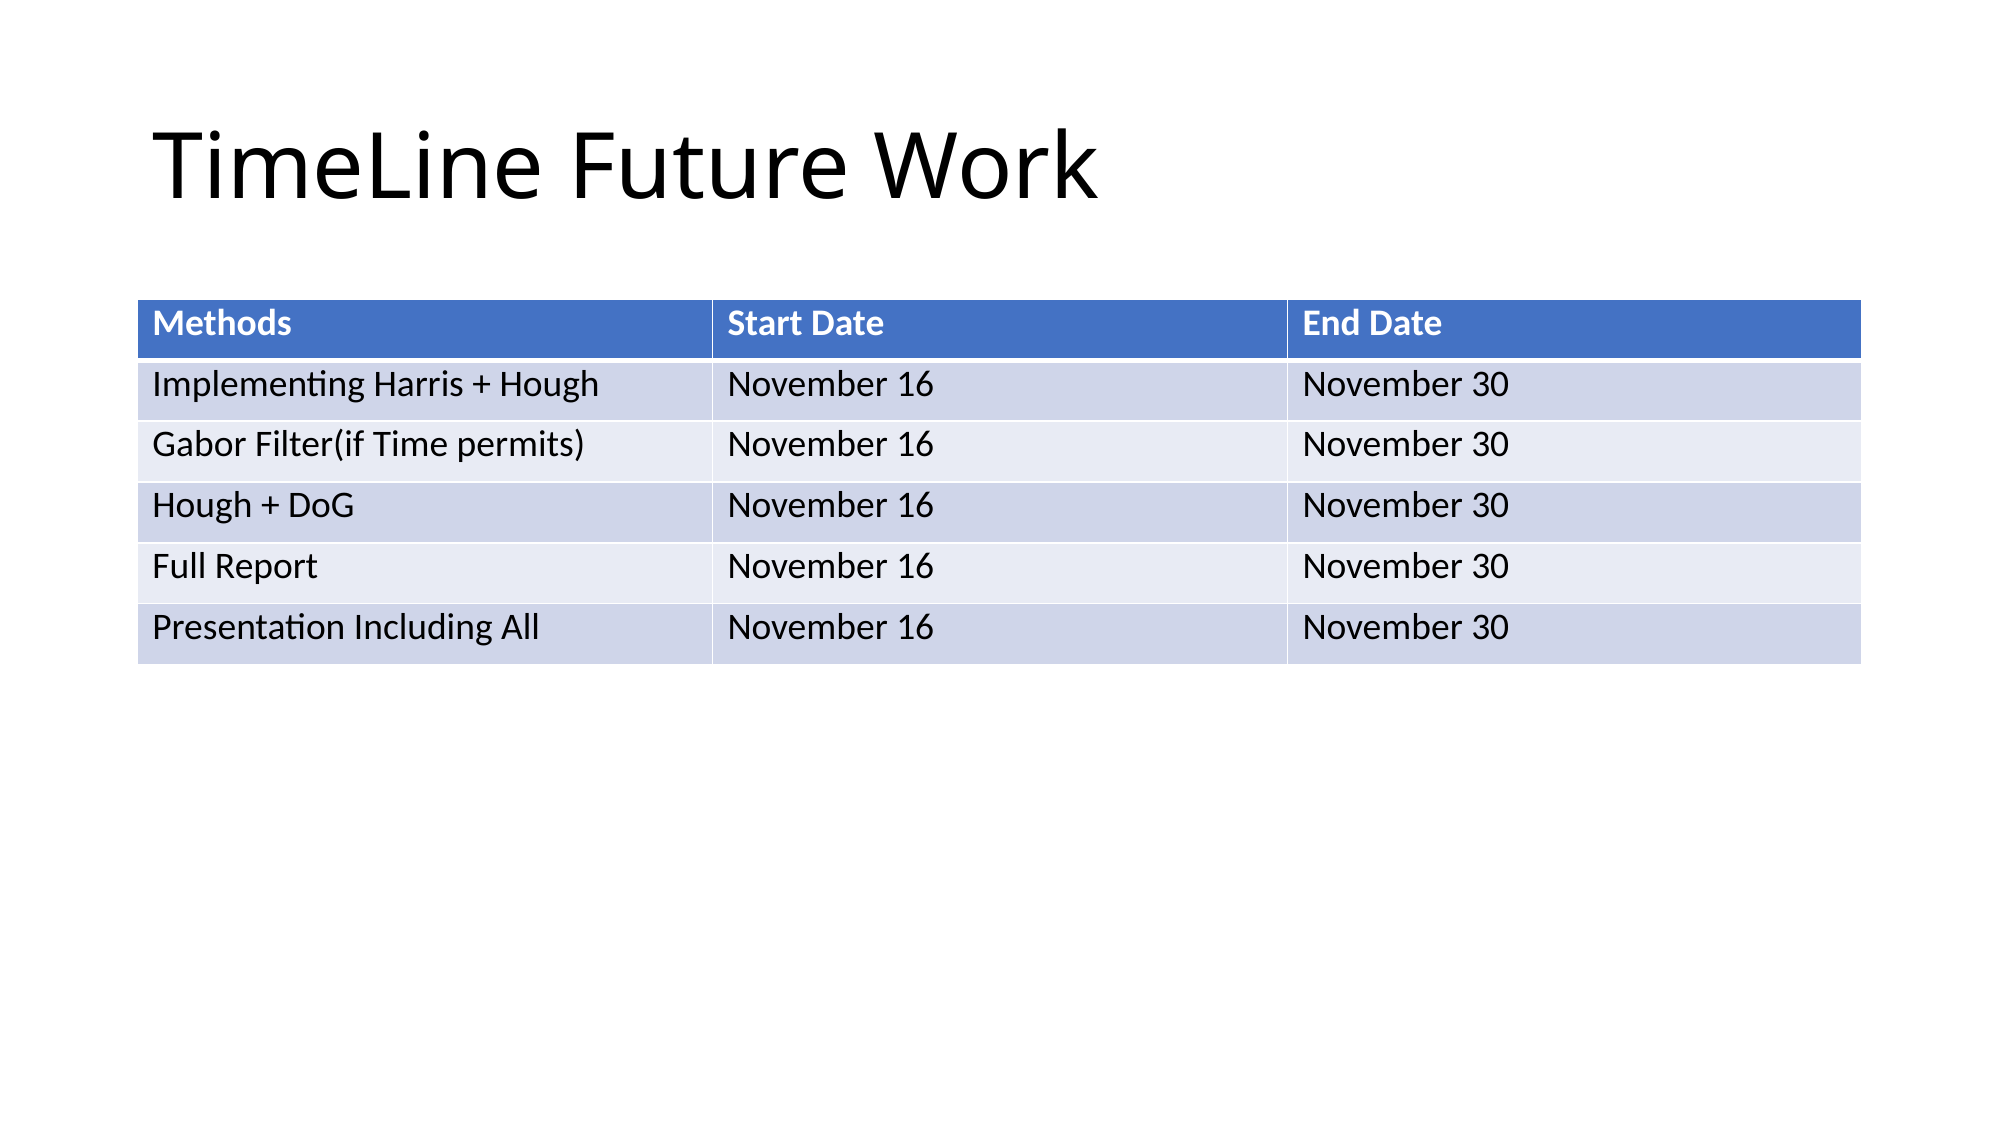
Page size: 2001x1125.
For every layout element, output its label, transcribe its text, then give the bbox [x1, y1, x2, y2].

table_cell November 16 [713, 422, 1287, 481]
table_cell November 30 [1288, 544, 1861, 603]
table_cell Implementing Harris + Hough [138, 363, 712, 420]
table_cell November 30 [1288, 604, 1861, 664]
table_cell Full Report [138, 544, 712, 603]
table_cell November 30 [1288, 363, 1861, 420]
table_header Start Date [713, 300, 1287, 358]
table_cell November 16 [713, 483, 1287, 542]
table_cell November 30 [1288, 422, 1861, 481]
table_header Methods [138, 300, 712, 358]
table_cell November 30 [1288, 483, 1861, 542]
table_cell Hough + DoG [138, 483, 712, 542]
table_header End Date [1288, 300, 1861, 358]
table_cell November 16 [713, 604, 1287, 664]
table_cell Presentation Including All [138, 604, 712, 664]
table_cell Gabor Filter(if Time permits) [138, 422, 712, 481]
title TimeLine Future Work [137, 59, 1863, 278]
table_cell November 16 [713, 363, 1287, 420]
table_cell November 16 [713, 544, 1287, 603]
